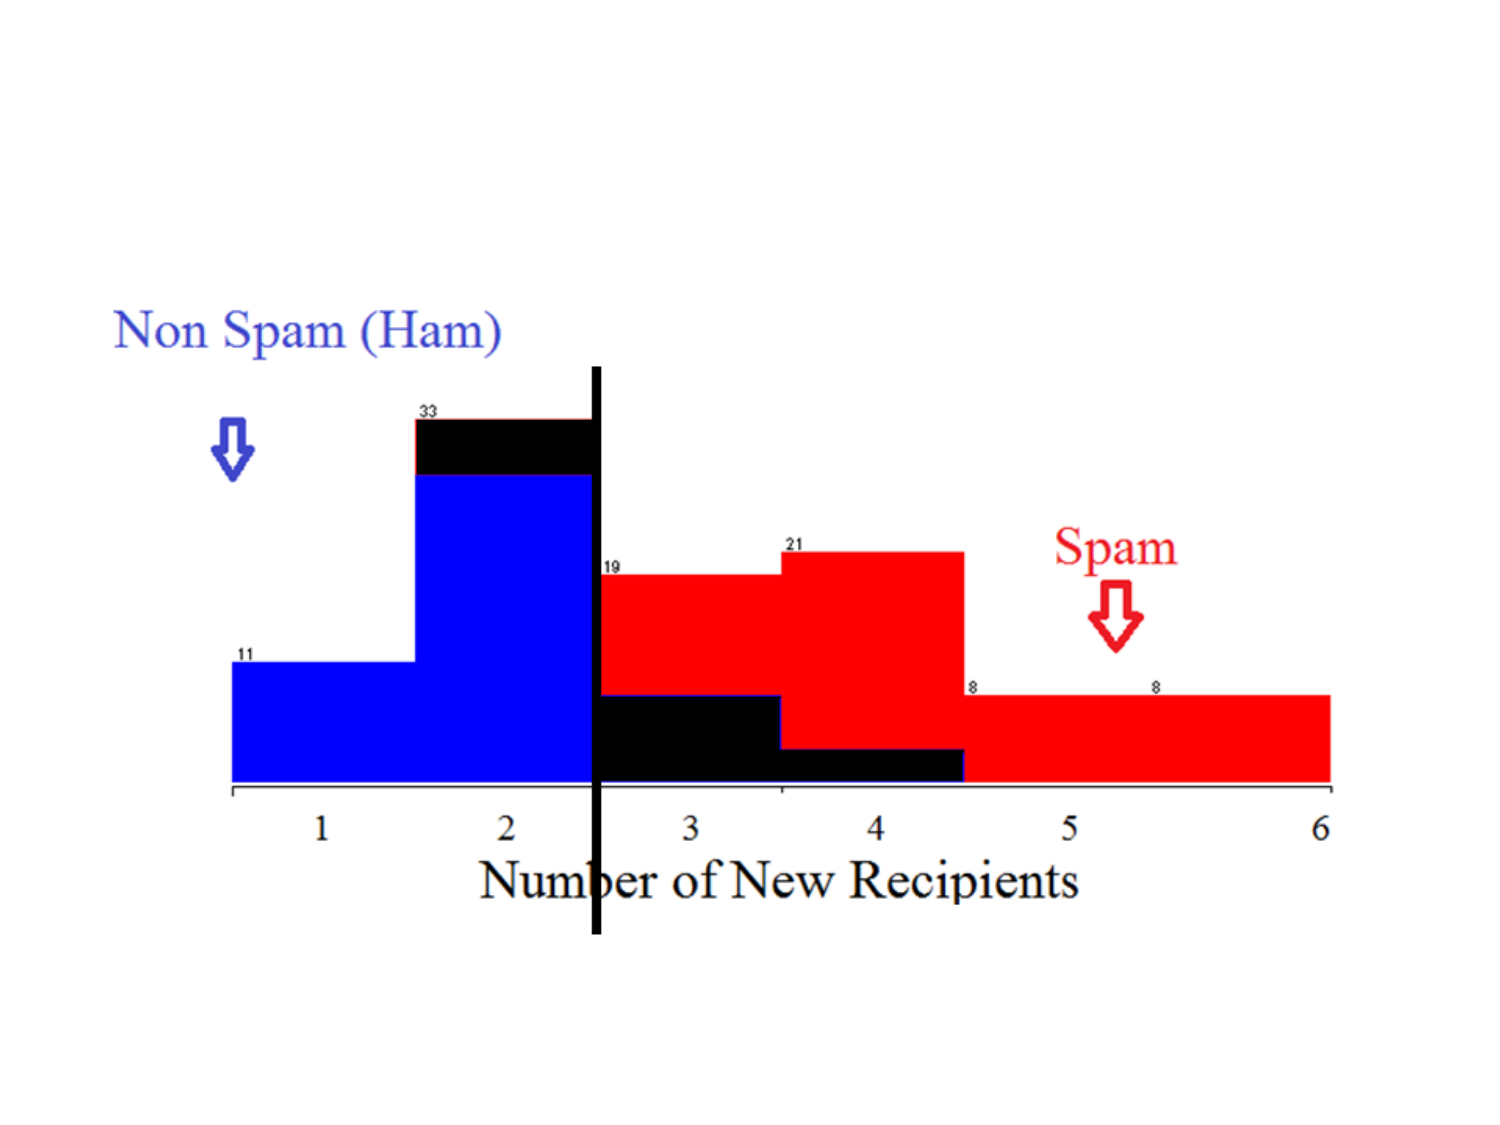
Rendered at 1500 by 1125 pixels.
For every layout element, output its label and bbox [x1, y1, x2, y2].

picture [76, 265, 1371, 941]
